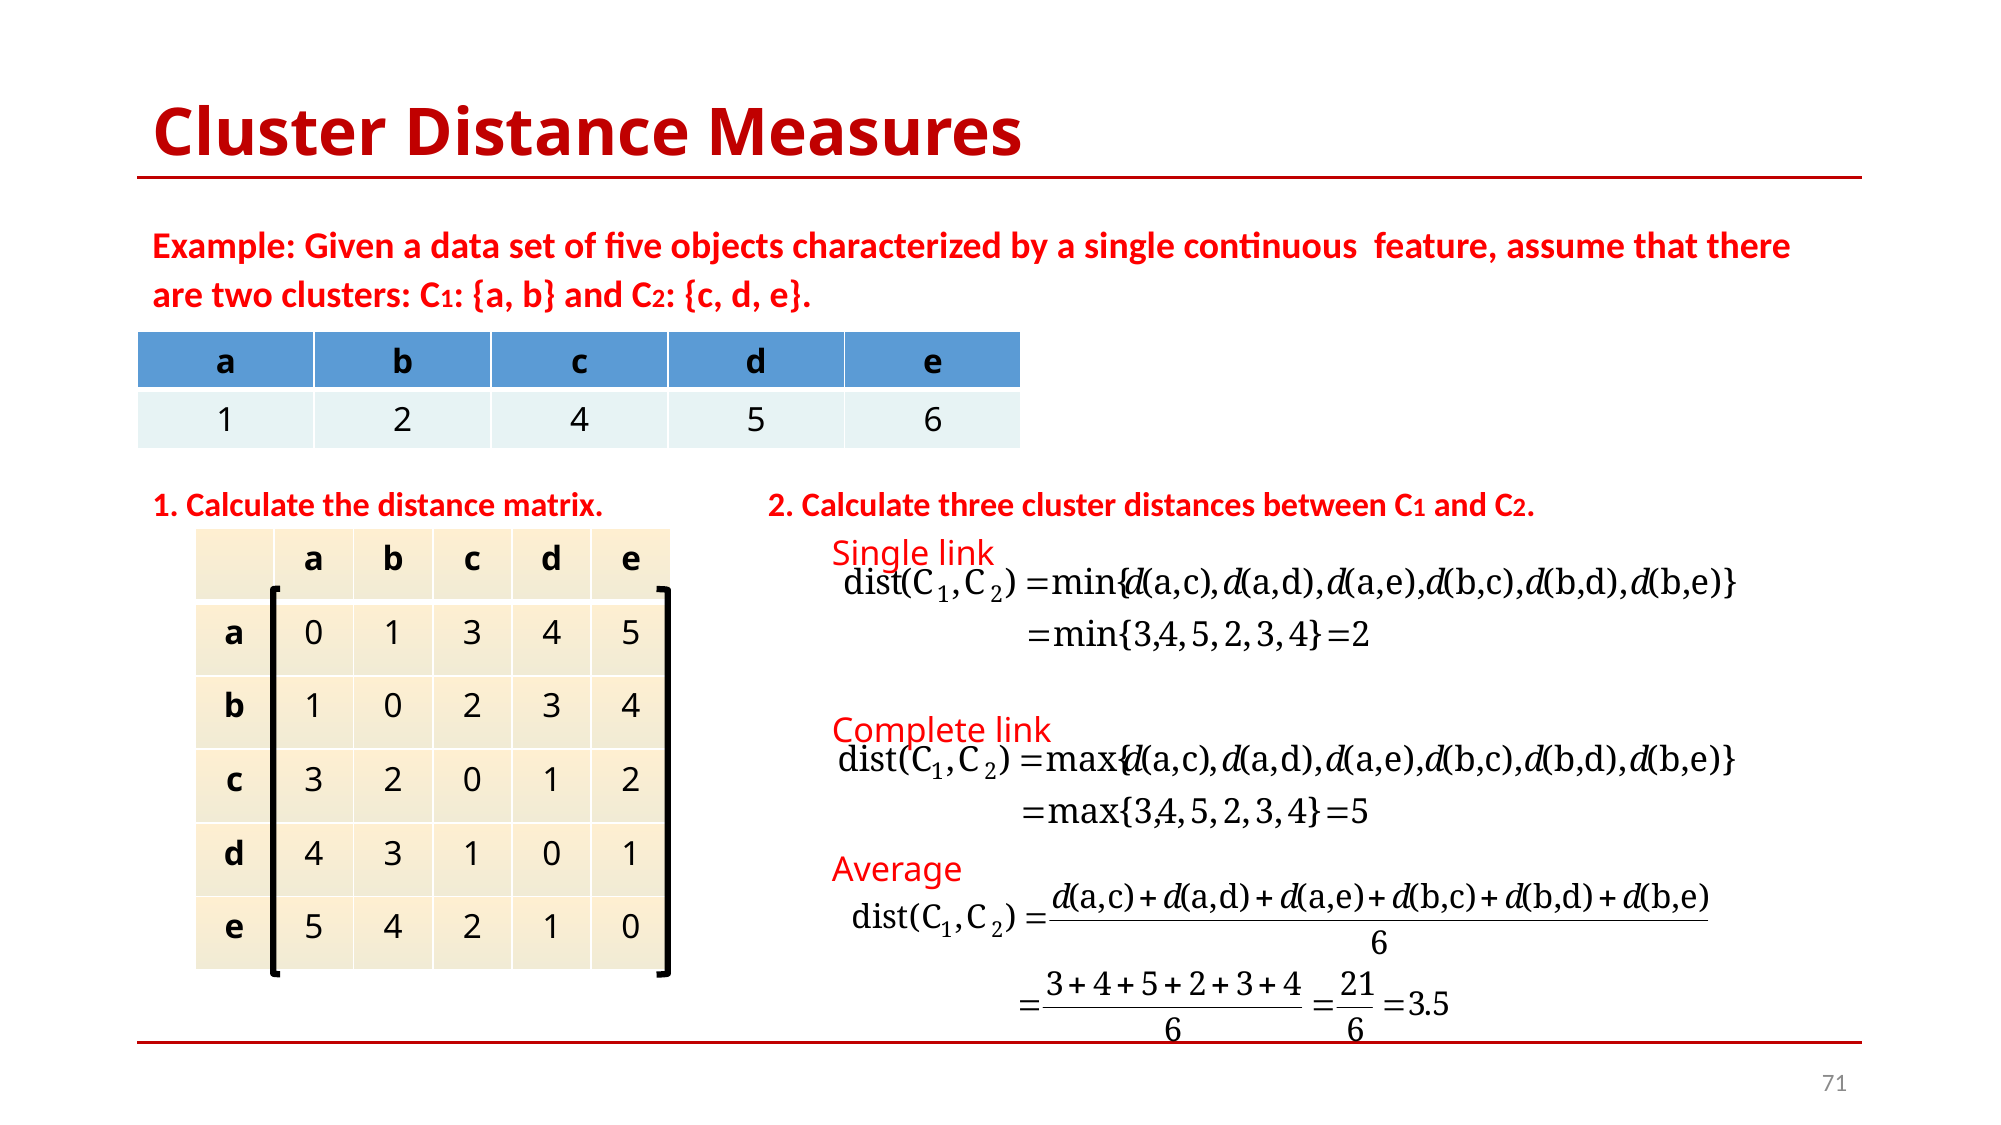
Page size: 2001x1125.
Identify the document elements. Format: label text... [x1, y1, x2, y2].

table_header b [354, 529, 432, 599]
table_cell 1 [592, 824, 656, 896]
table_cell 5 [281, 897, 353, 969]
text_box Single link Complete link Average [816, 483, 1645, 1050]
table_cell 2 [434, 677, 511, 748]
table_cell 2 [354, 750, 432, 822]
table_header a [138, 332, 313, 387]
text_box [273, 588, 281, 975]
table_cell a [196, 605, 273, 675]
table_cell 5 [592, 605, 656, 675]
table_header c [434, 529, 511, 599]
table_cell 1 [138, 392, 313, 448]
table_cell 1 [513, 897, 590, 969]
table_cell c [196, 750, 273, 822]
table_header b [315, 332, 490, 387]
table_cell 4 [354, 897, 432, 969]
table_header [196, 529, 273, 599]
table_cell 5 [669, 392, 844, 448]
table_cell 0 [434, 750, 511, 822]
title Cluster Distance Measures [137, 90, 1863, 178]
table_cell 1 [434, 824, 511, 896]
table_cell 4 [592, 677, 656, 748]
table_cell 3 [434, 605, 511, 675]
table_cell 2 [434, 897, 511, 969]
table_header a [275, 529, 353, 599]
table_header d [669, 332, 844, 387]
list Example: Given a data set of five objects characterized by a single continuous feature, assume that there are two clusters: C1: {a, b} and C2: {c, d, e}. 1. Calculate the distance matrix. 2. Calculate three cluster distances between C1 and C2. [137, 208, 1863, 1014]
table_header c [492, 332, 667, 387]
table_header e [592, 529, 670, 599]
table_cell 1 [354, 605, 432, 675]
table_cell 0 [281, 605, 353, 675]
table_header d [513, 529, 590, 599]
text_box [656, 589, 668, 975]
table_cell 6 [845, 392, 1020, 448]
table_cell 3 [281, 750, 353, 822]
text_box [847, 877, 1713, 1048]
table_cell 0 [354, 677, 432, 748]
table_cell 2 [592, 750, 656, 822]
table_cell 3 [513, 677, 590, 748]
table_cell 4 [492, 392, 667, 448]
table_cell 0 [592, 897, 656, 969]
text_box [838, 561, 1735, 660]
table_cell b [196, 677, 273, 748]
table_cell 4 [513, 605, 590, 675]
table_cell 0 [513, 824, 590, 896]
table_cell 1 [513, 750, 590, 822]
table_cell 1 [281, 677, 353, 748]
table_cell 2 [315, 392, 490, 448]
table_cell e [196, 897, 273, 969]
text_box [832, 738, 1735, 837]
slide_number 71 [1412, 1051, 1863, 1111]
table_header e [845, 332, 1020, 387]
table_cell d [196, 824, 273, 896]
table_cell 4 [281, 824, 353, 896]
table_cell 3 [354, 824, 432, 896]
